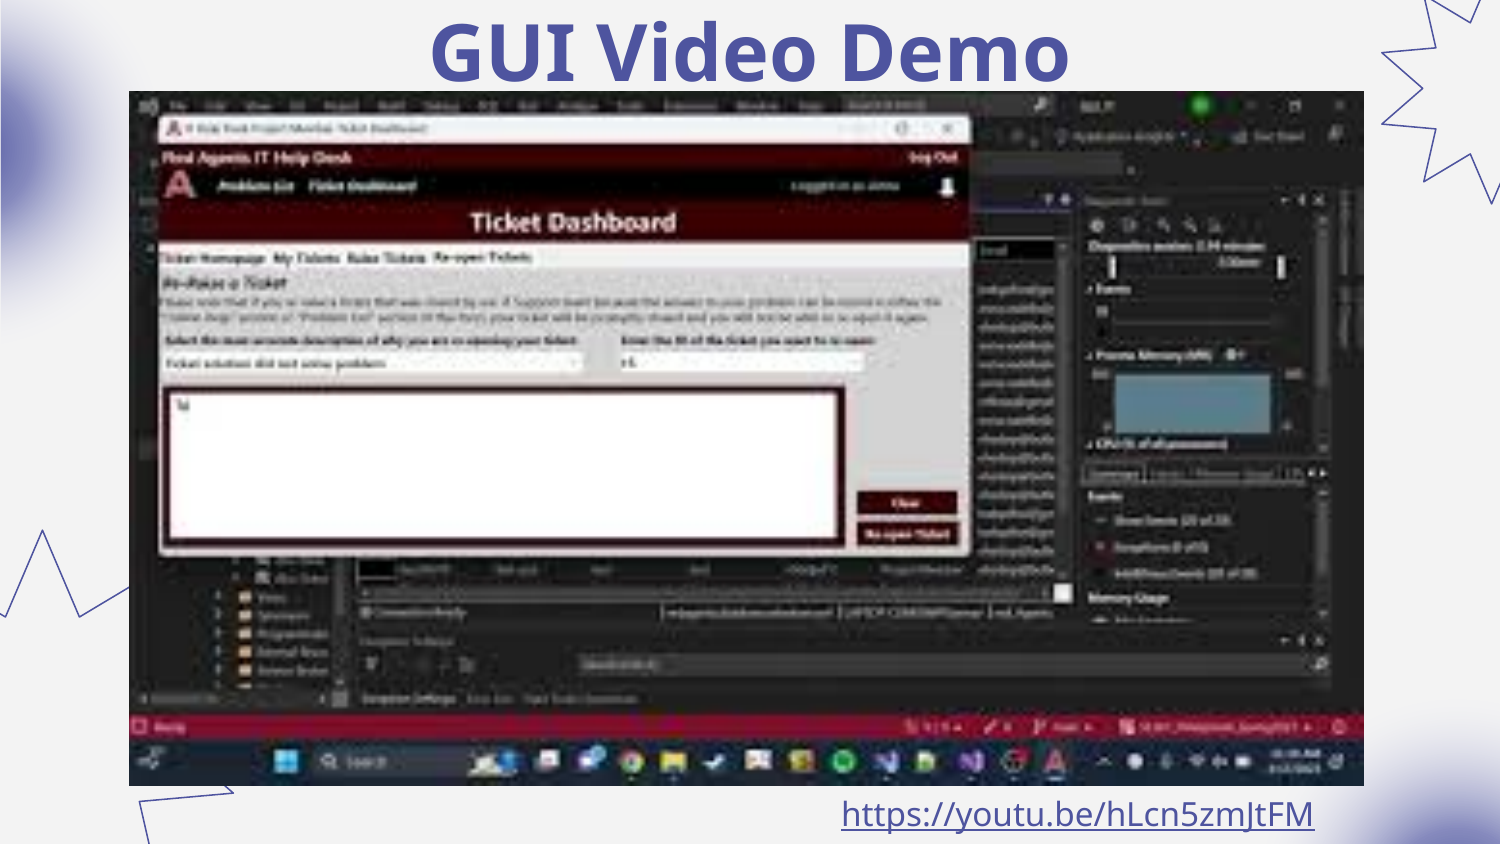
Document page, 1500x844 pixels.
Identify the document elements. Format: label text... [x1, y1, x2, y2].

title GUI Video Demo [118, 0, 1382, 82]
text_box https://youtu.be/hLcn5zmJtFM [826, 795, 1342, 844]
picture [129, 91, 1364, 786]
